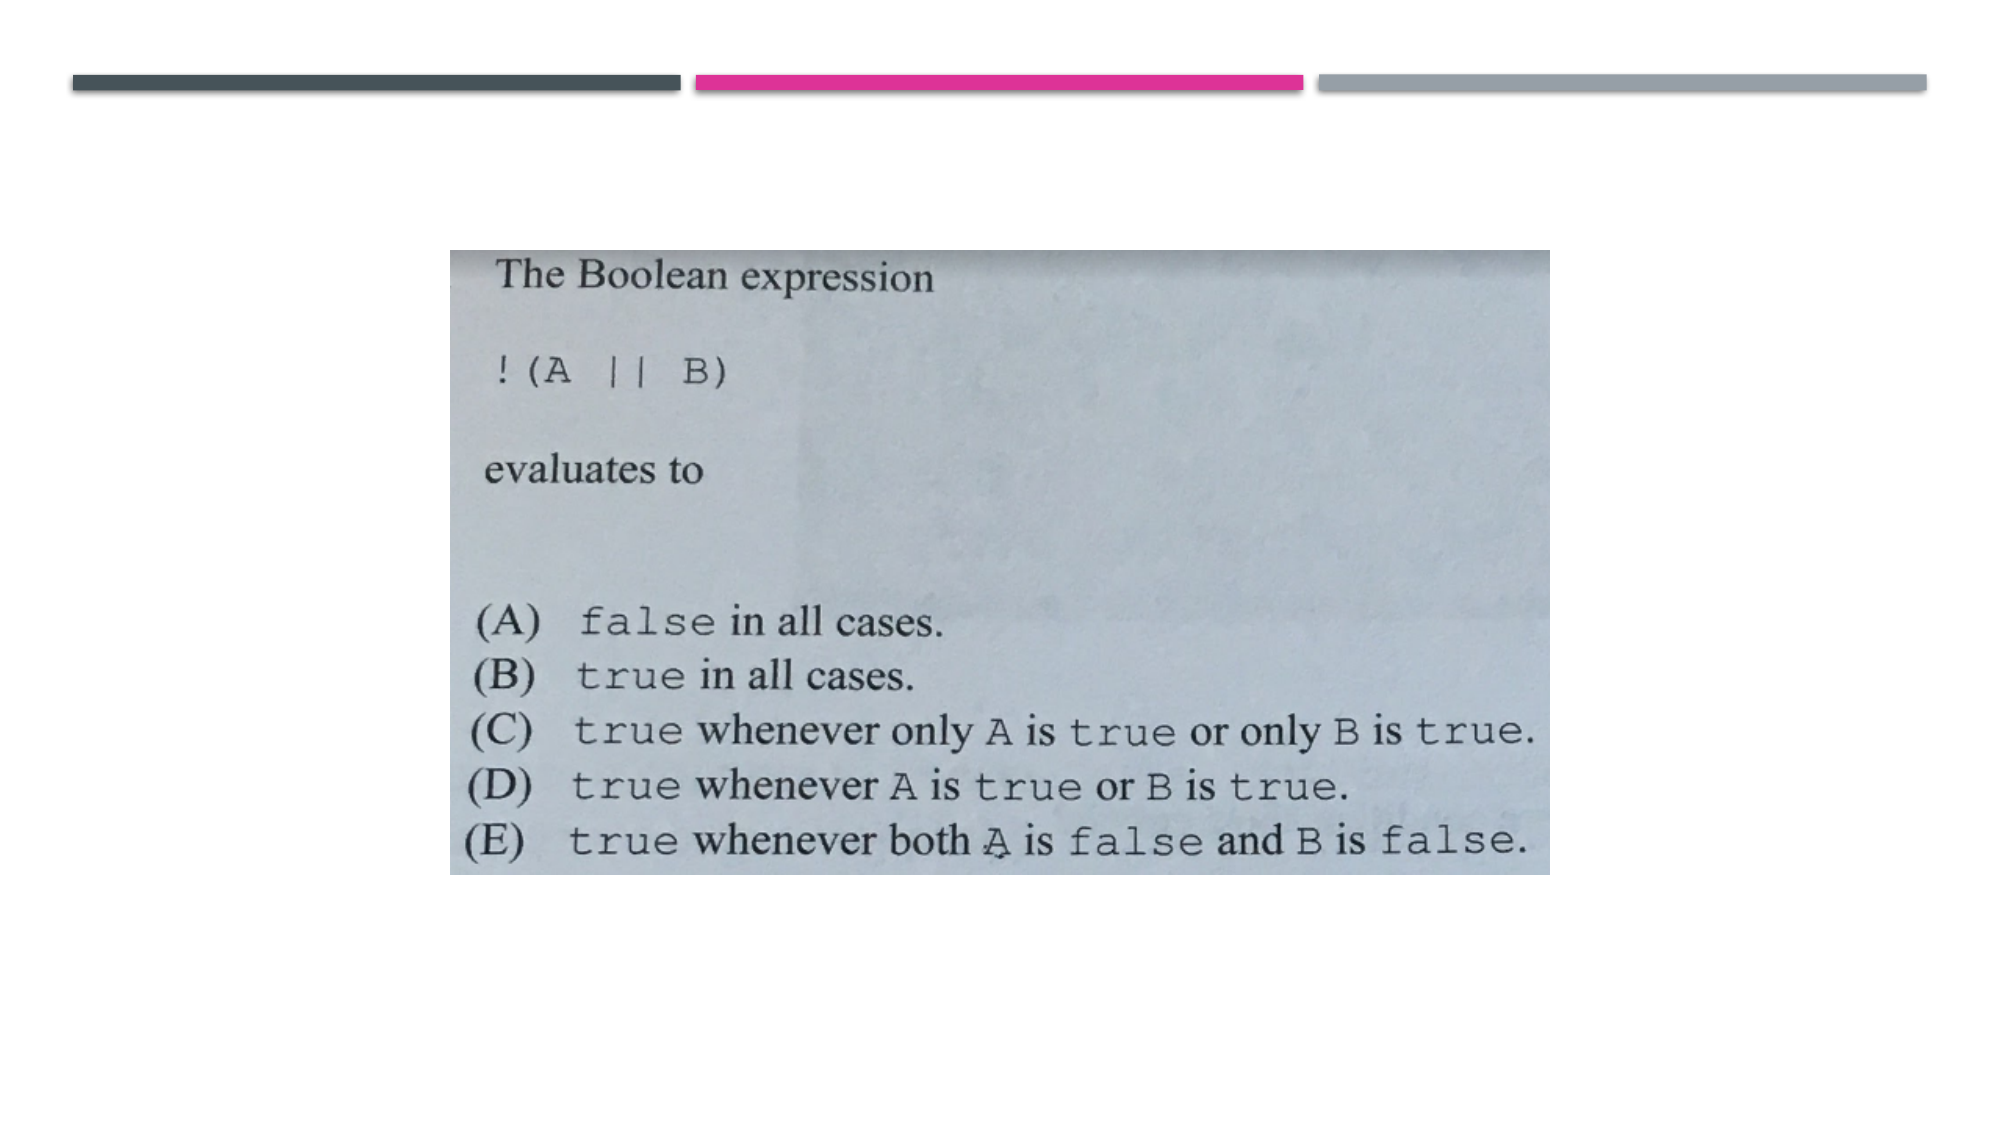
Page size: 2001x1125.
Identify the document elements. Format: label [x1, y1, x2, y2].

picture [450, 250, 1550, 875]
